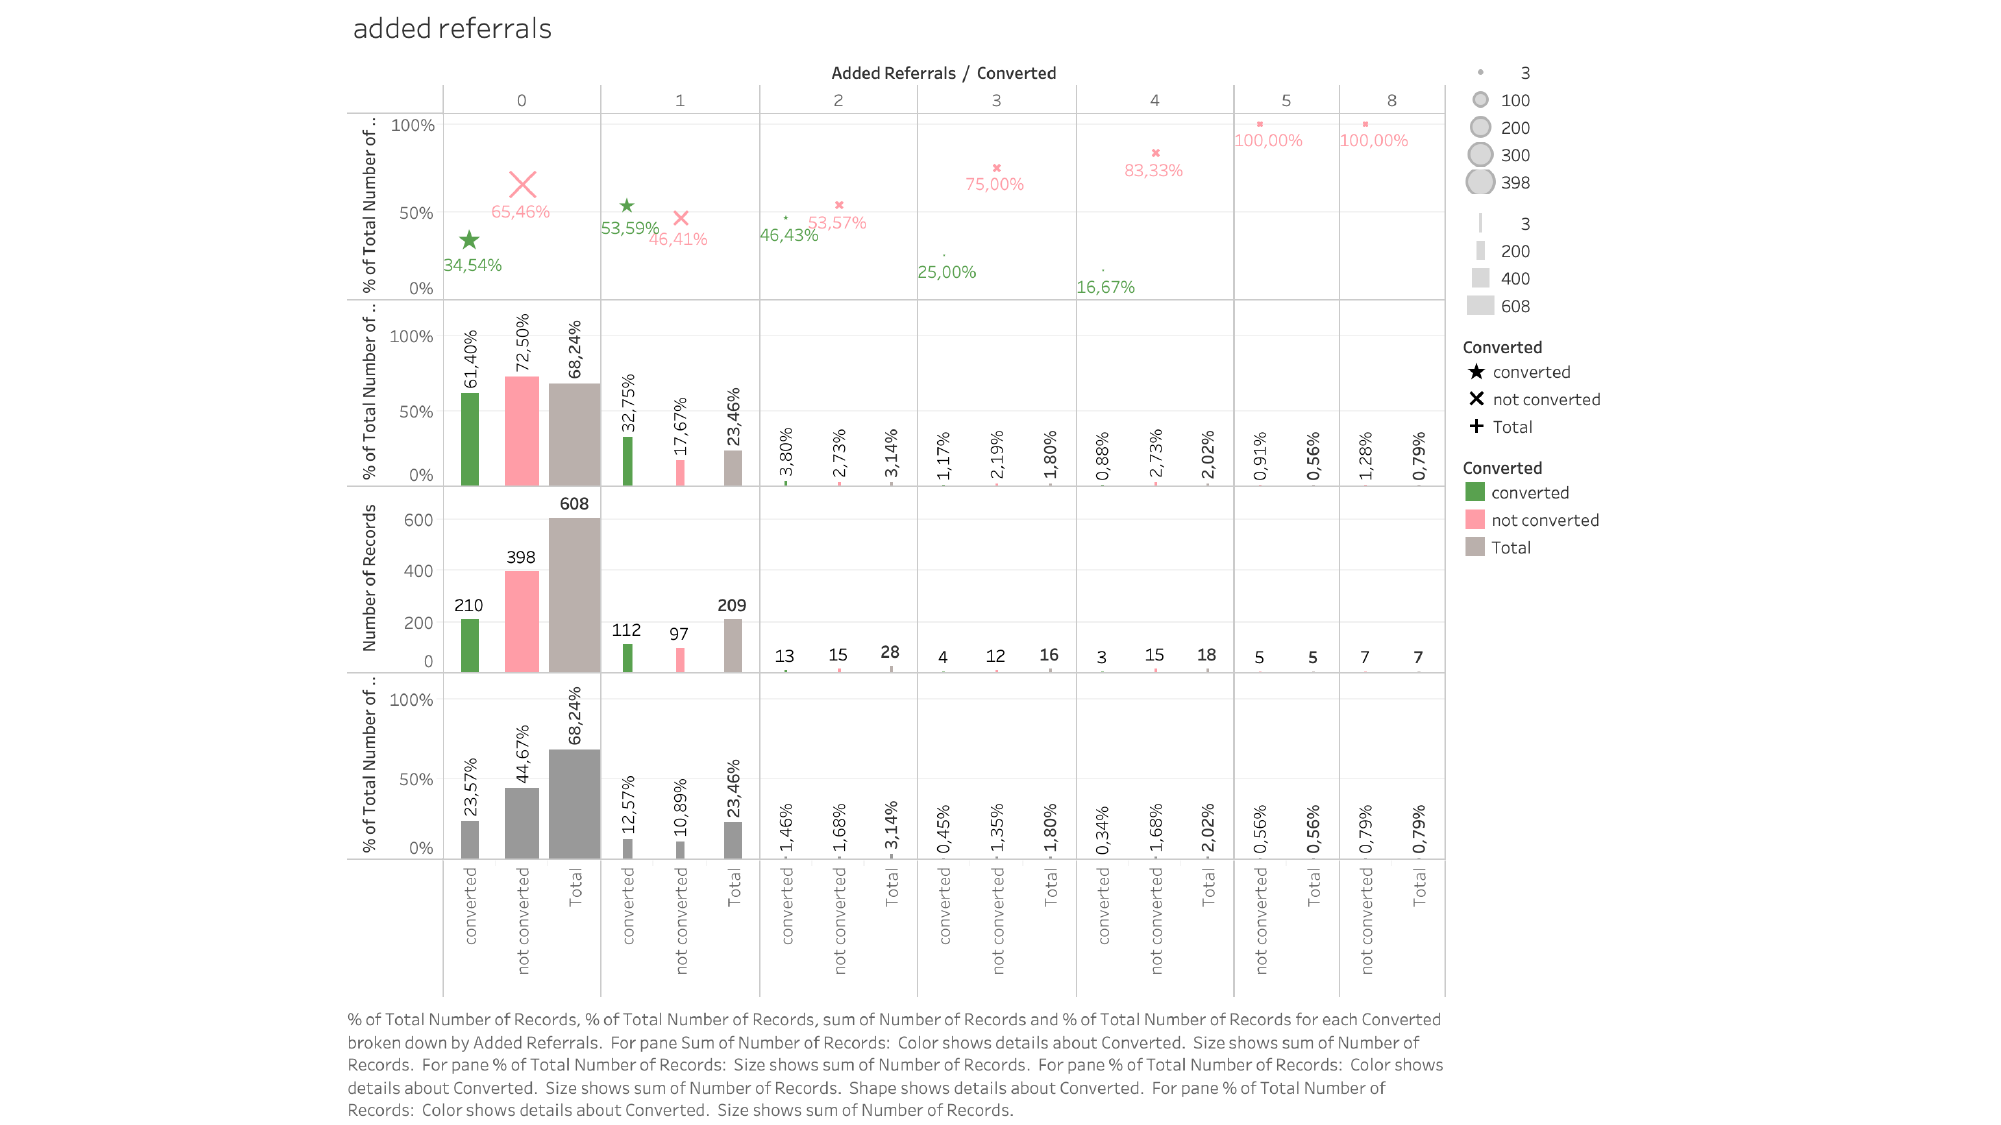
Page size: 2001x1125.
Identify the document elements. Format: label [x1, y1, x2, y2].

picture [347, 0, 1653, 1125]
